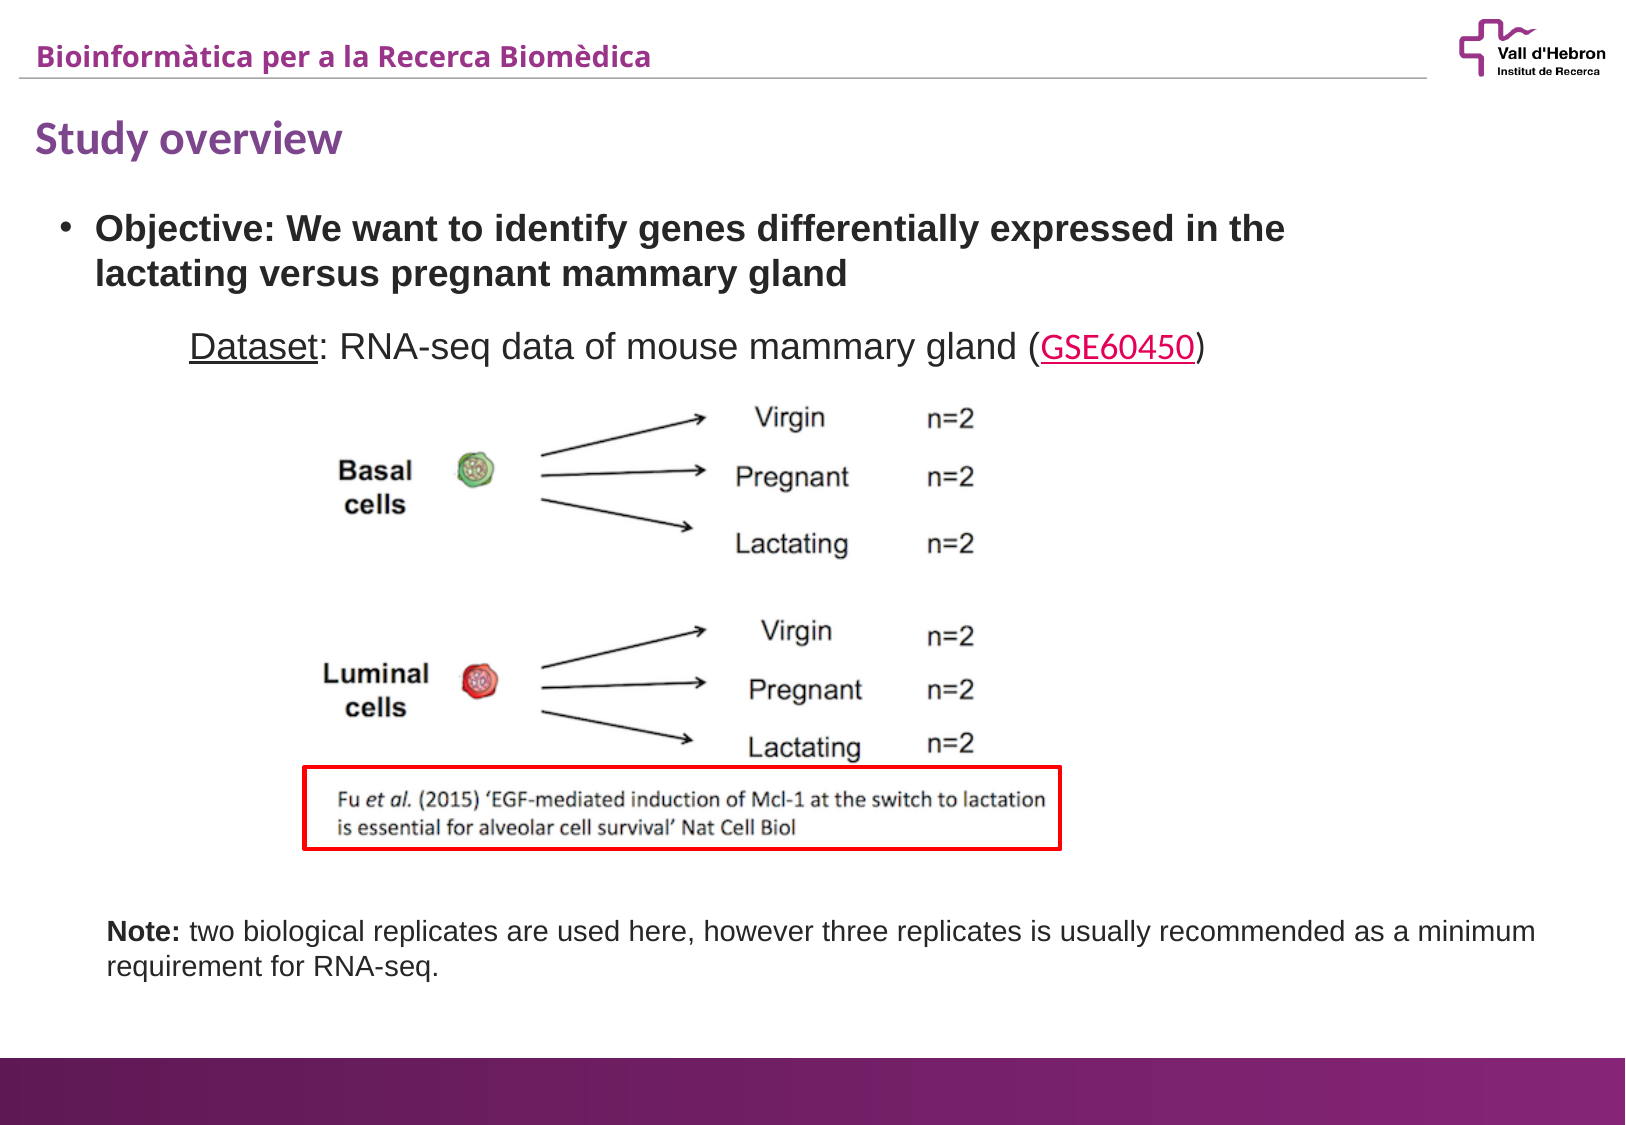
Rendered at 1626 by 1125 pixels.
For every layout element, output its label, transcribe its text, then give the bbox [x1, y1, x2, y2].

text_box Study overview [21, 99, 1569, 172]
text_box Dataset: RNA-seq data of mouse mammary gland (GSE60450) [174, 314, 1300, 375]
text_box Objective: We want to identify genes differentially expressed in the lactating versus pregnant mammary gland [44, 196, 1451, 301]
picture [1458, 19, 1606, 77]
text_box Note: two biological replicates are used here, however three replicates is usually recommended as a minimum requirement for RNA-seq. [91, 905, 1581, 990]
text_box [268, 385, 1061, 852]
